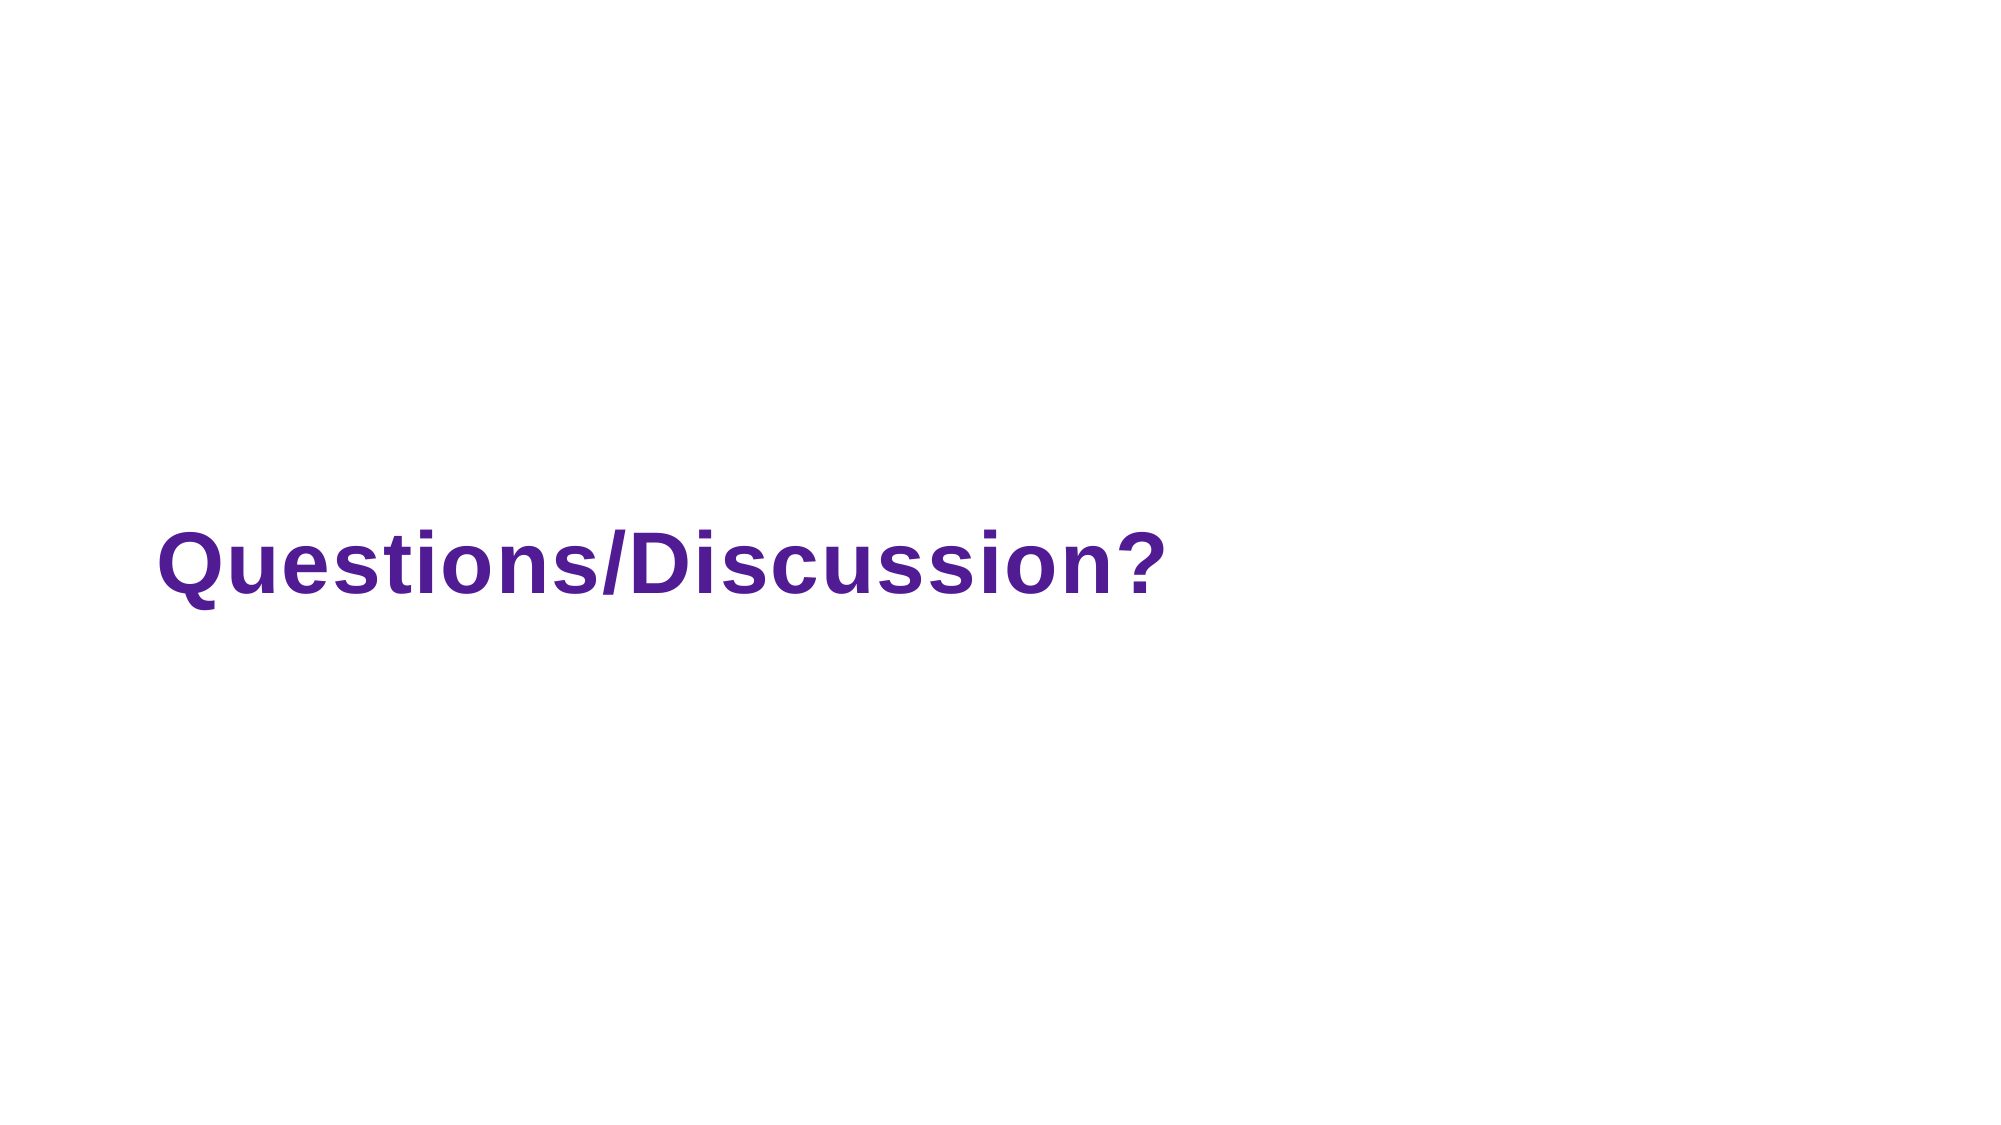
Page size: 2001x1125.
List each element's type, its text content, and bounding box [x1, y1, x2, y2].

title Questions/Discussion? [141, 336, 1864, 794]
